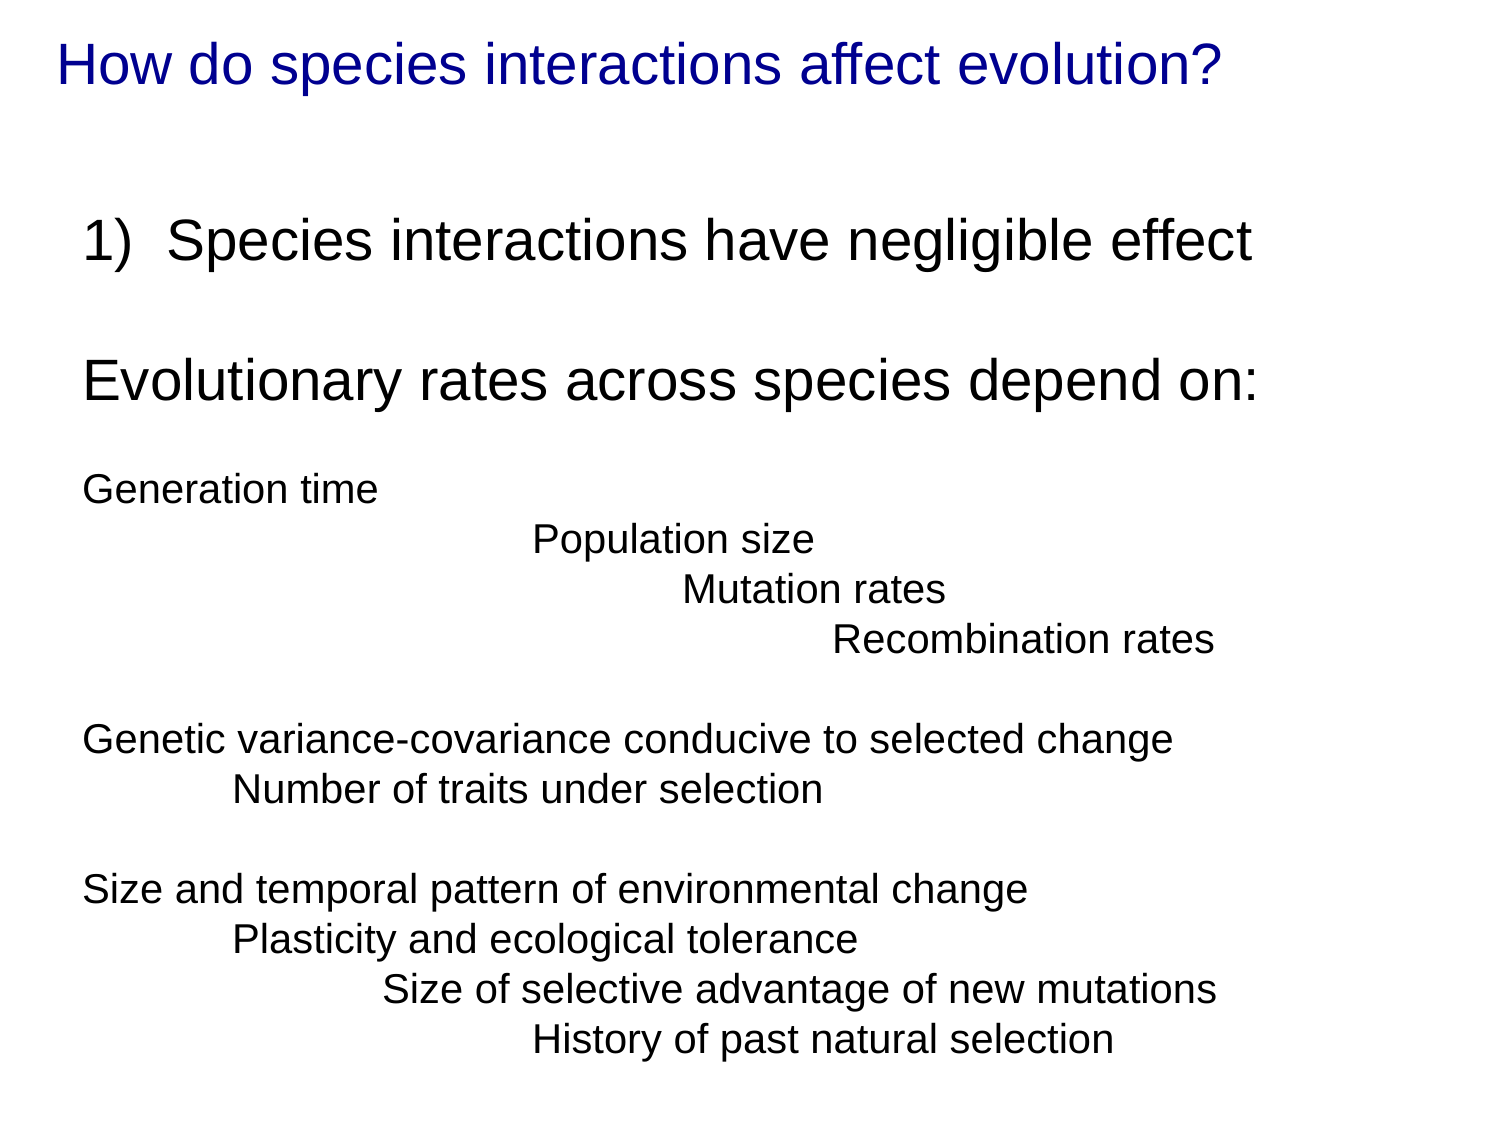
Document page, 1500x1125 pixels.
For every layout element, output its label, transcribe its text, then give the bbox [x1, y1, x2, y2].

text_box How do species interactions affect evolution? [41, 19, 1469, 105]
text_box Species interactions have negligible effect Evolutionary rates across species depend on: Generation time Population size Mutation rates Recombination rates Genetic variance-covariance conducive to selected change Number of traits under selection Size and temporal pattern of environmental change Plasticity and ecological tolerance Size of selective advantage of new mutations History of past natural selection [67, 54, 1277, 1070]
